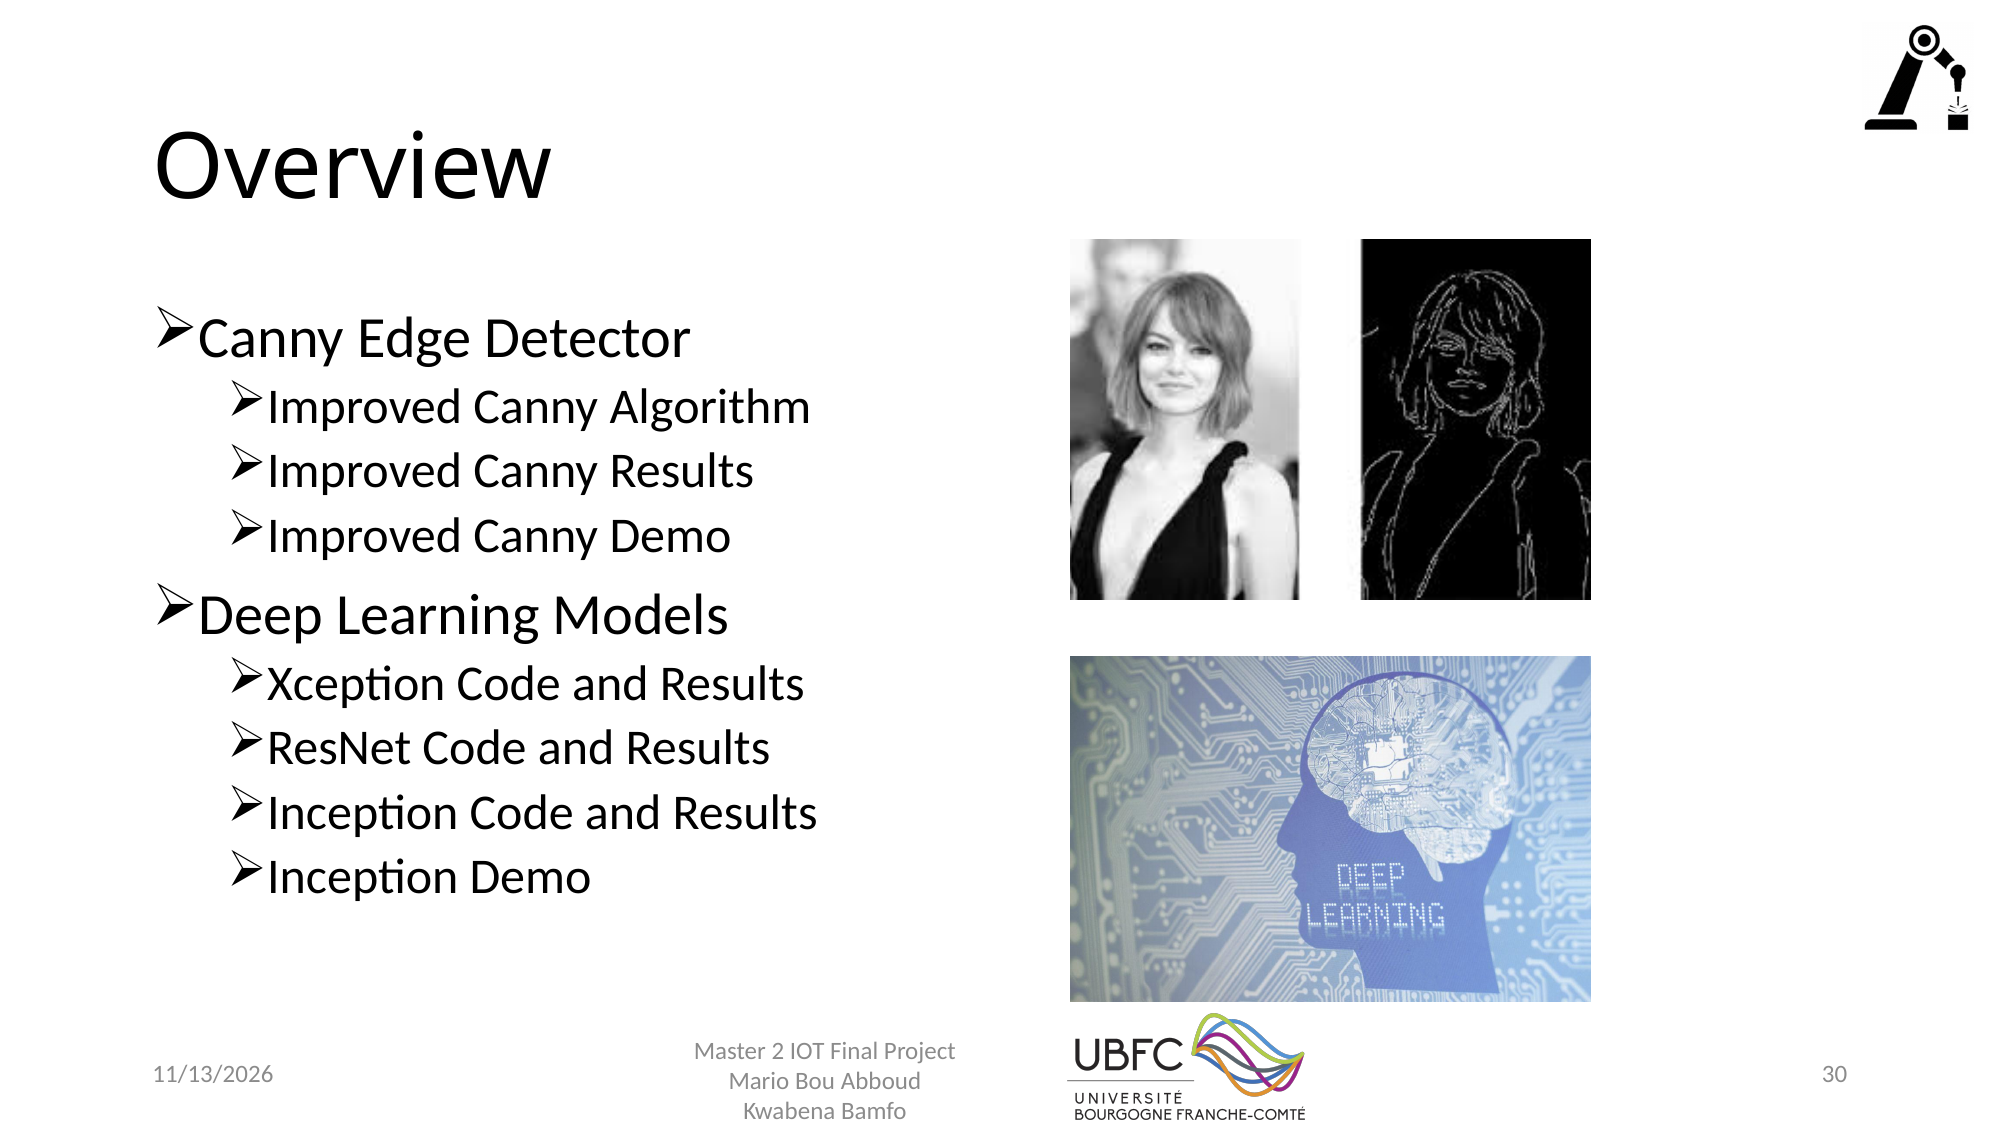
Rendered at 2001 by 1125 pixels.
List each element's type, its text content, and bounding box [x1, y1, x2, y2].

picture [1070, 656, 1591, 1002]
picture [1070, 239, 1591, 600]
slide_number 28-Jan-21 [137, 1042, 588, 1103]
slide_number 30 [1412, 1042, 1863, 1103]
footer Master 2 IOT Final Project Mario Bou Abboud Kwabena Bamfo [600, 1013, 1051, 1125]
picture [1862, 22, 1974, 134]
picture [1067, 1014, 1305, 1120]
title Overview [137, 59, 1863, 278]
list Canny Edge Detector Improved Canny Algorithm Improved Canny Results Improved Canny Demo Deep Learning Models Xception Code and Results ResNet Code and Results Inception Code and Results Inception Demo [137, 299, 1863, 1014]
